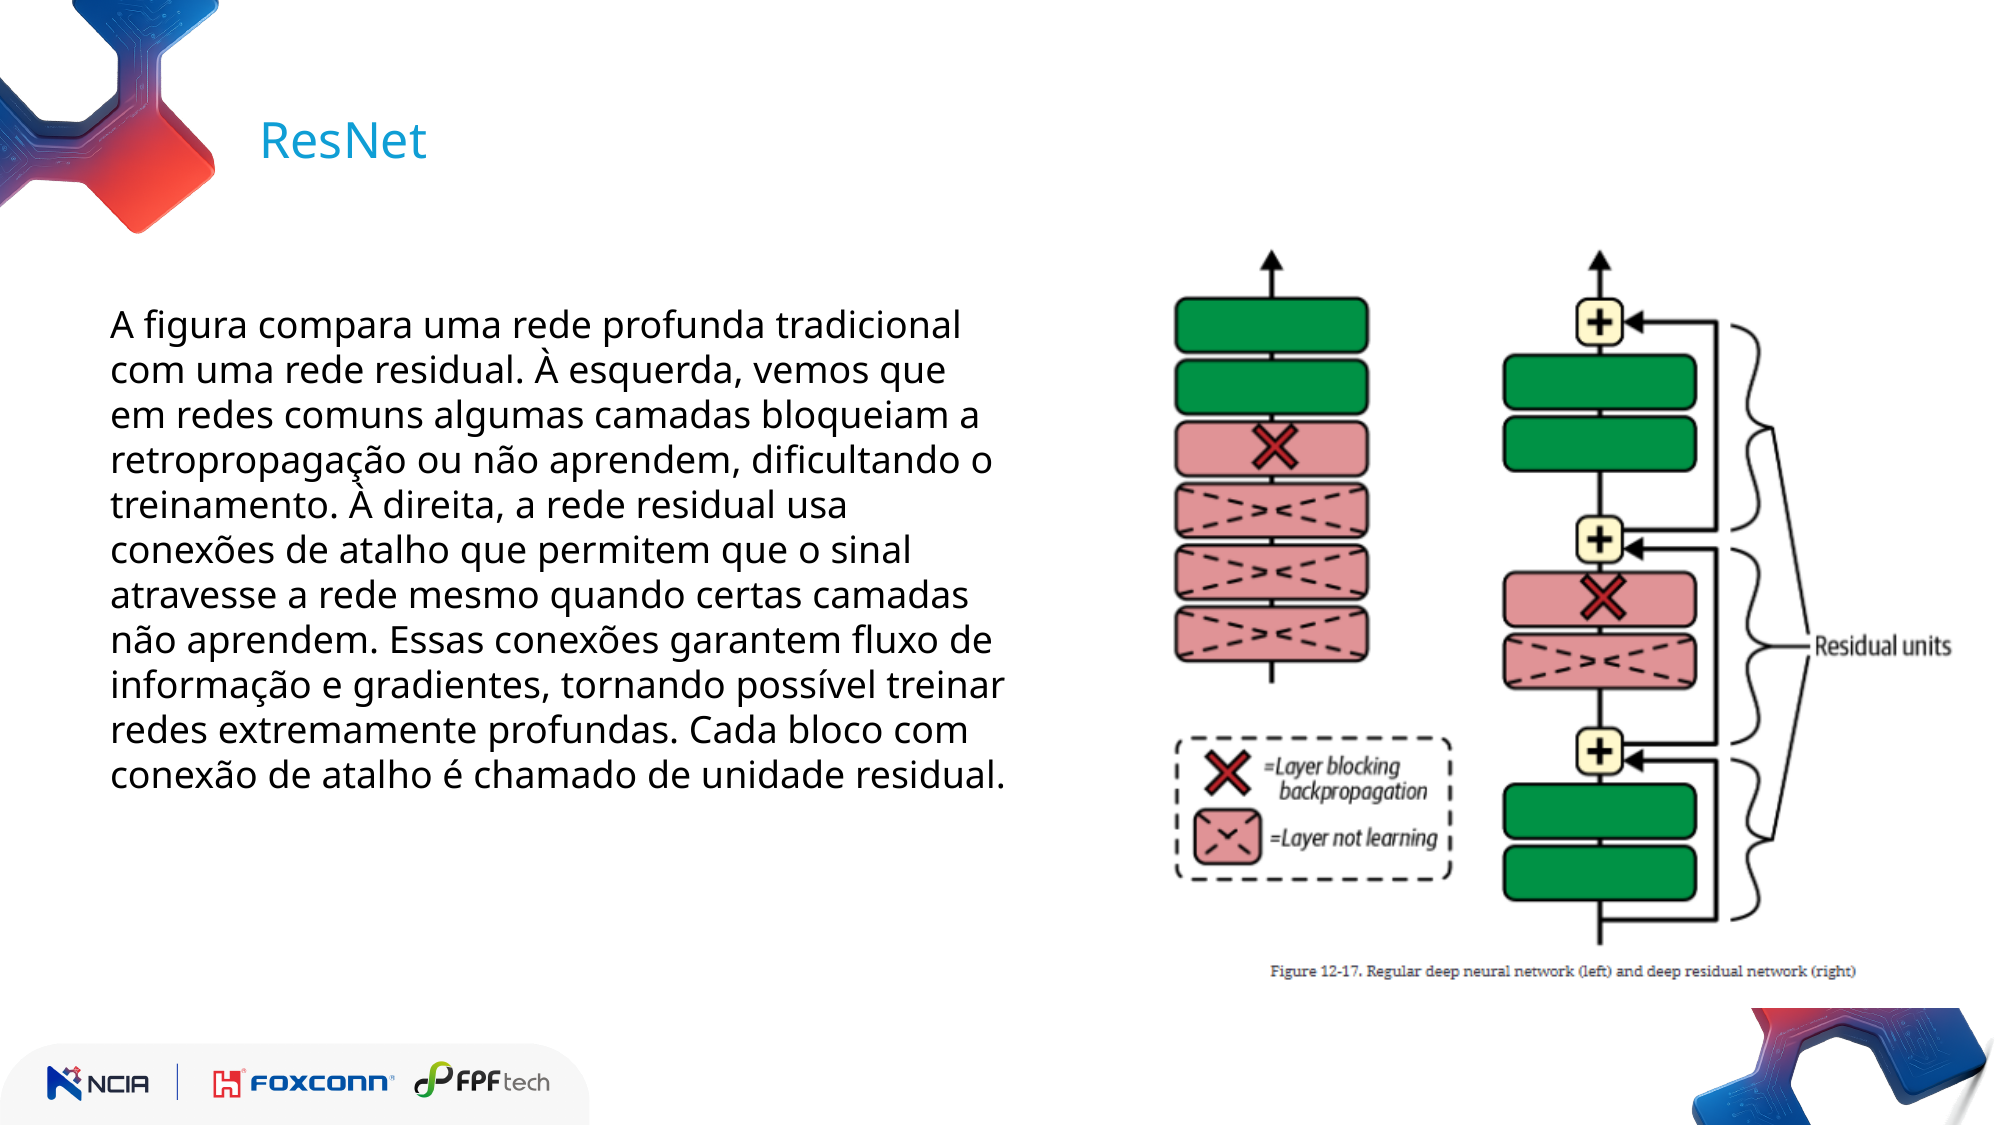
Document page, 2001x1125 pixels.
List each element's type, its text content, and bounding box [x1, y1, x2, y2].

picture [0, 991, 590, 1125]
text_box ResNet [244, 101, 1295, 177]
picture [0, 0, 250, 246]
text_box A figura compara uma rede profunda tradicional com uma rede residual. À esquerda, vemos que em redes comuns algumas camadas bloqueiam a retropropagação ou não aprendem, dificultando o treinamento. À direita, a rede residual usa conexões de atalho que permitem que o sinal atravesse a rede mesmo quando certas camadas não aprendem. Essas conexões garantem fluxo de informação e gradientes, tornando possível treinar redes extremamente profundas. Cada bloco com conexão de atalho é chamado de unidade residual. [95, 293, 1026, 804]
picture [1146, 229, 2001, 1125]
